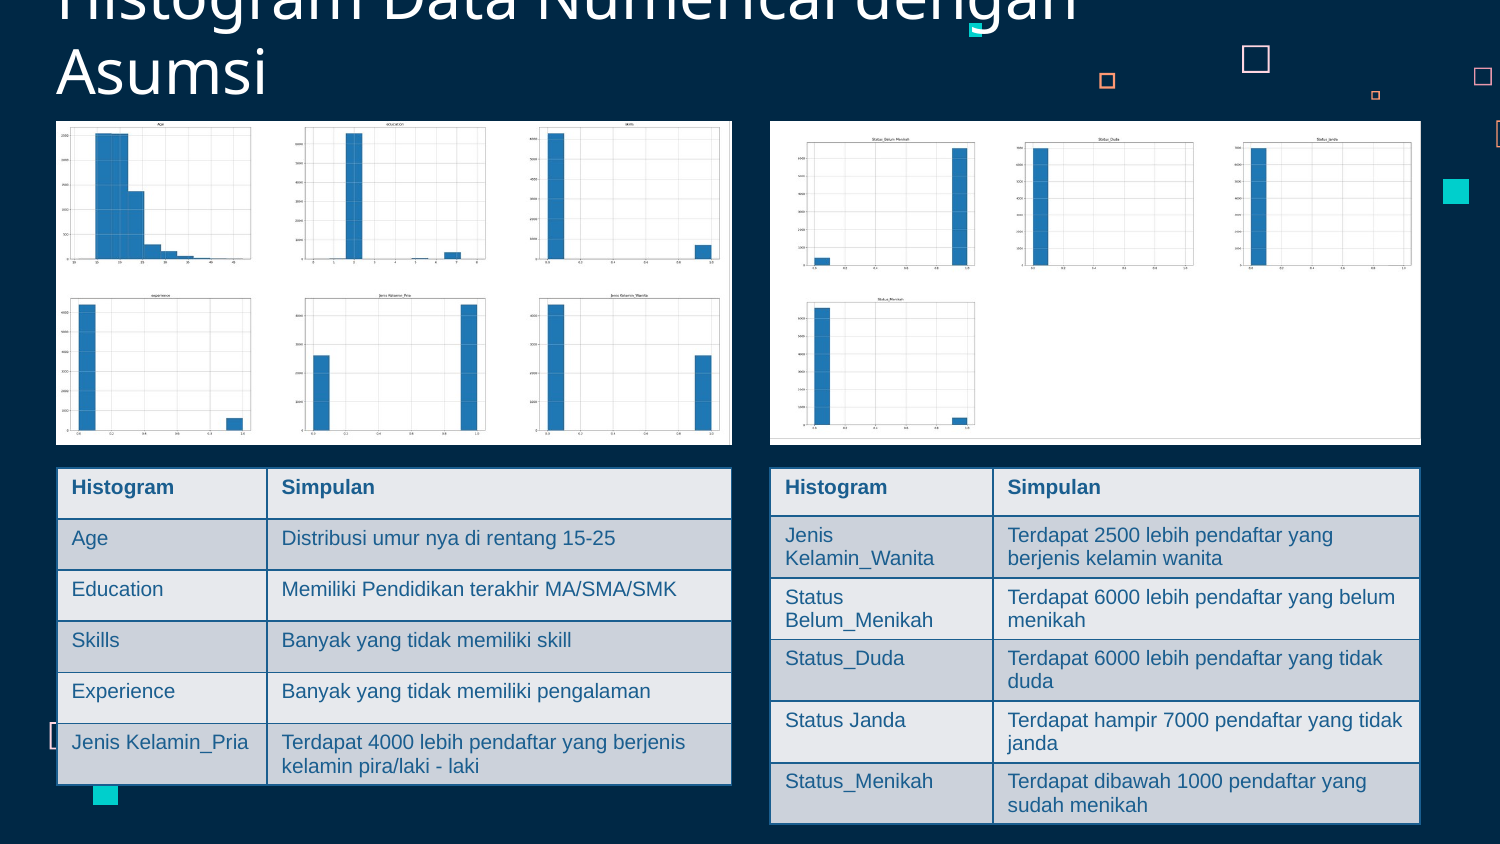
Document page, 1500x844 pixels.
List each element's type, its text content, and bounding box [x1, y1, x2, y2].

title Histogram Data Numerical dengan Asumsi [41, 26, 1107, 122]
table_cell Terdapat hampir 7000 pendaftar yang tidak janda [994, 702, 1419, 762]
table_cell Terdapat 6000 lebih pendaftar yang tidak duda [994, 640, 1419, 700]
table_cell Memiliki Pendidikan terakhir MA/SMA/SMK [268, 571, 731, 620]
table_cell Status Janda [771, 702, 992, 762]
table_header Simpulan [994, 469, 1419, 515]
table_cell Age [58, 520, 266, 569]
table_cell Banyak yang tidak memiliki pengalaman [268, 673, 731, 723]
table_header Histogram [771, 469, 992, 515]
picture [769, 121, 1421, 445]
table_cell Distribusi umur nya di rentang 15-25 [268, 520, 731, 569]
table_cell Jenis Kelamin_Pria [58, 724, 266, 784]
table_cell Skills [58, 622, 266, 672]
table_cell Status_Menikah [771, 764, 992, 823]
table_cell Jenis Kelamin_Wanita [771, 517, 992, 577]
table_cell Education [58, 571, 266, 620]
table_cell Status_Duda [771, 640, 992, 700]
table_header Simpulan [268, 469, 731, 518]
picture [56, 121, 732, 445]
table_cell Terdapat 2500 lebih pendaftar yang berjenis kelamin wanita [994, 517, 1419, 577]
table_cell Terdapat 6000 lebih pendaftar yang belum menikah [994, 579, 1419, 639]
table_cell Banyak yang tidak memiliki skill [268, 622, 731, 672]
table_header Histogram [58, 469, 266, 518]
table_cell Terdapat dibawah 1000 pendaftar yang sudah menikah [994, 764, 1419, 823]
table_cell Experience [58, 673, 266, 723]
table_cell Terdapat 4000 lebih pendaftar yang berjenis kelamin pira/laki - laki [268, 724, 731, 784]
table_cell Status Belum_Menikah [771, 579, 992, 639]
